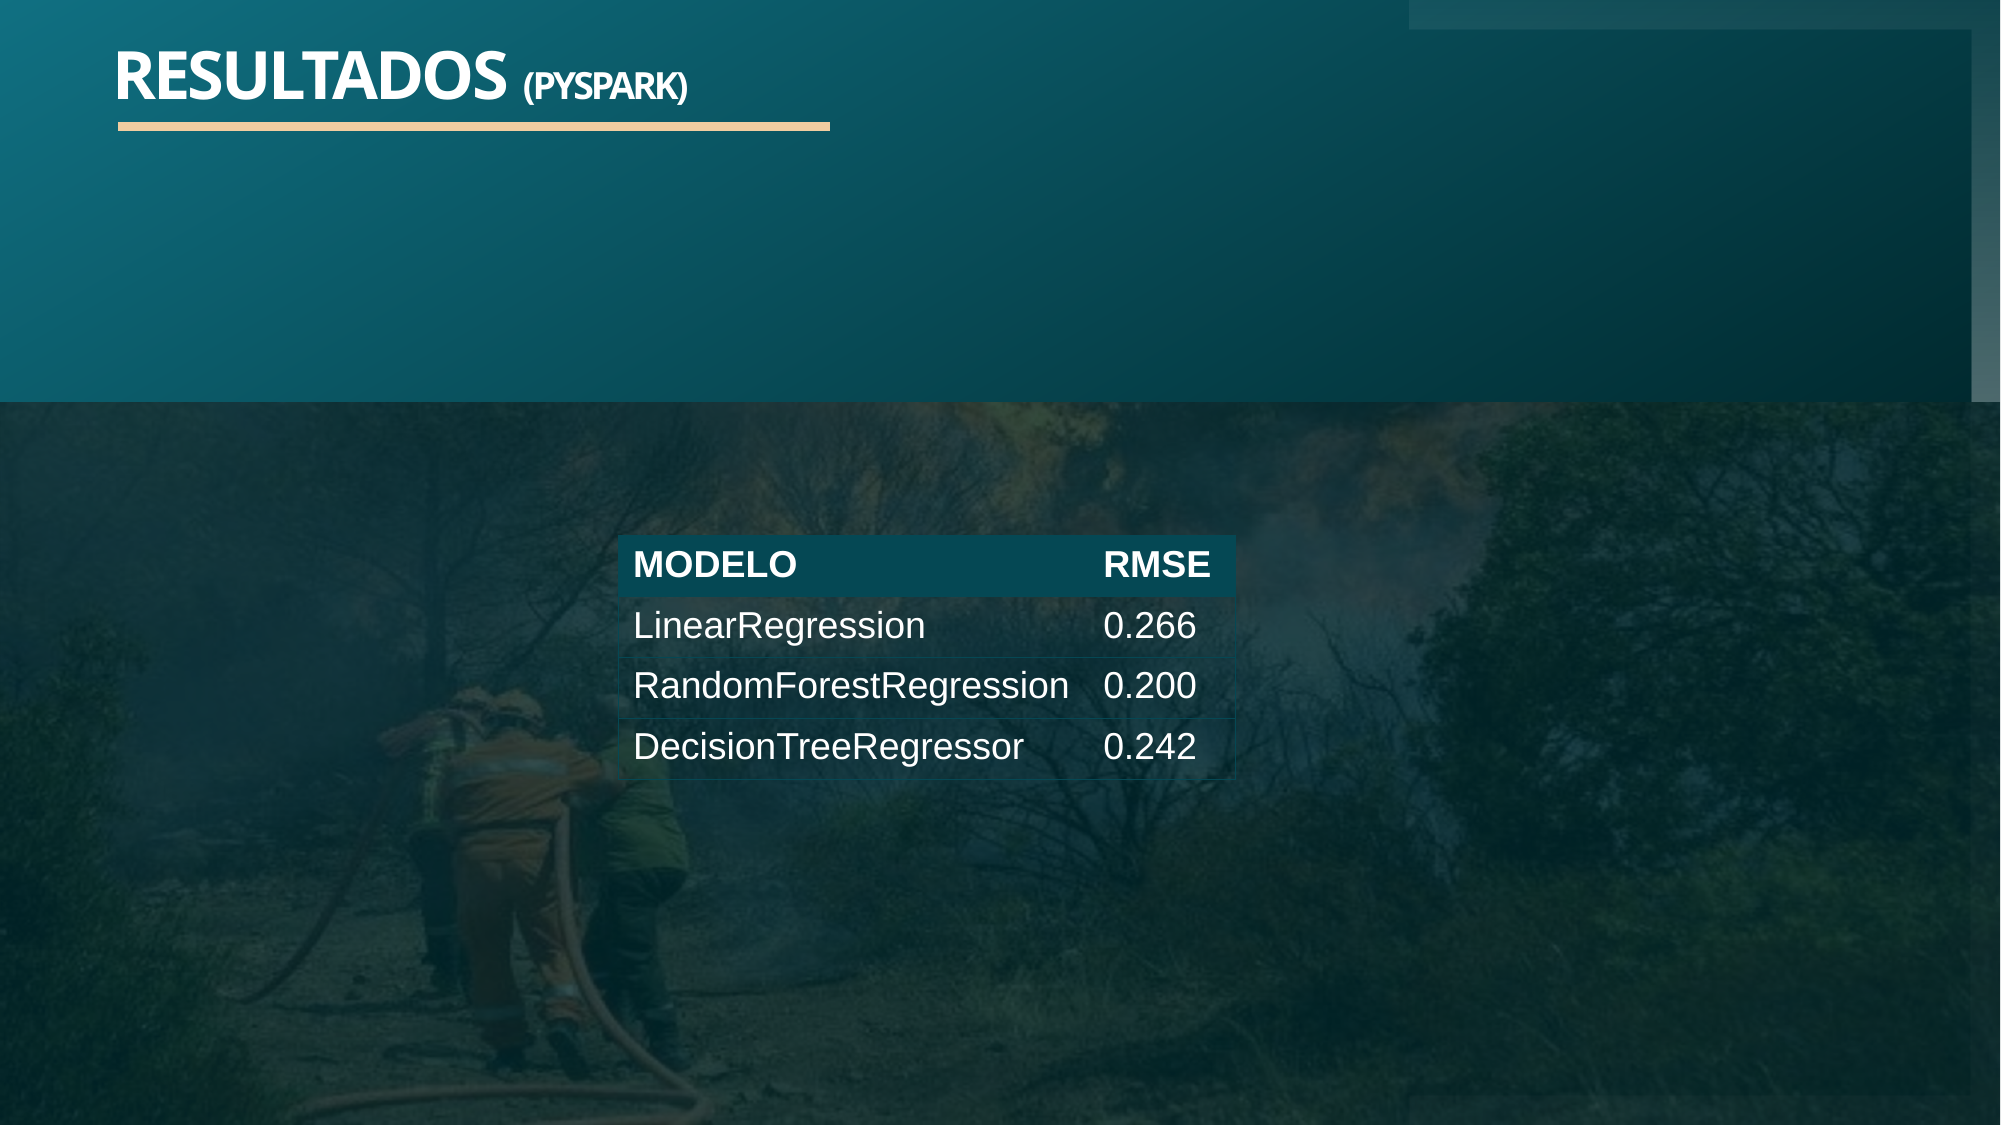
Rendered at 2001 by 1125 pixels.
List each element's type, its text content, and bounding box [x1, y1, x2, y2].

picture [0, 402, 2001, 1125]
table_header MODELO [619, 536, 1088, 596]
table_cell 0.200 [1088, 658, 1235, 718]
table_cell 0.242 [1088, 719, 1235, 779]
table_cell 0.266 [1088, 597, 1235, 657]
table_cell DecisionTreeRegressor [619, 719, 1088, 779]
table_header RMSE [1088, 536, 1235, 596]
table_cell LinearRegression [619, 597, 1088, 657]
table_cell RandomForestRegression [619, 658, 1088, 718]
title RESULTADOS (PySpark) [112, 42, 1353, 104]
